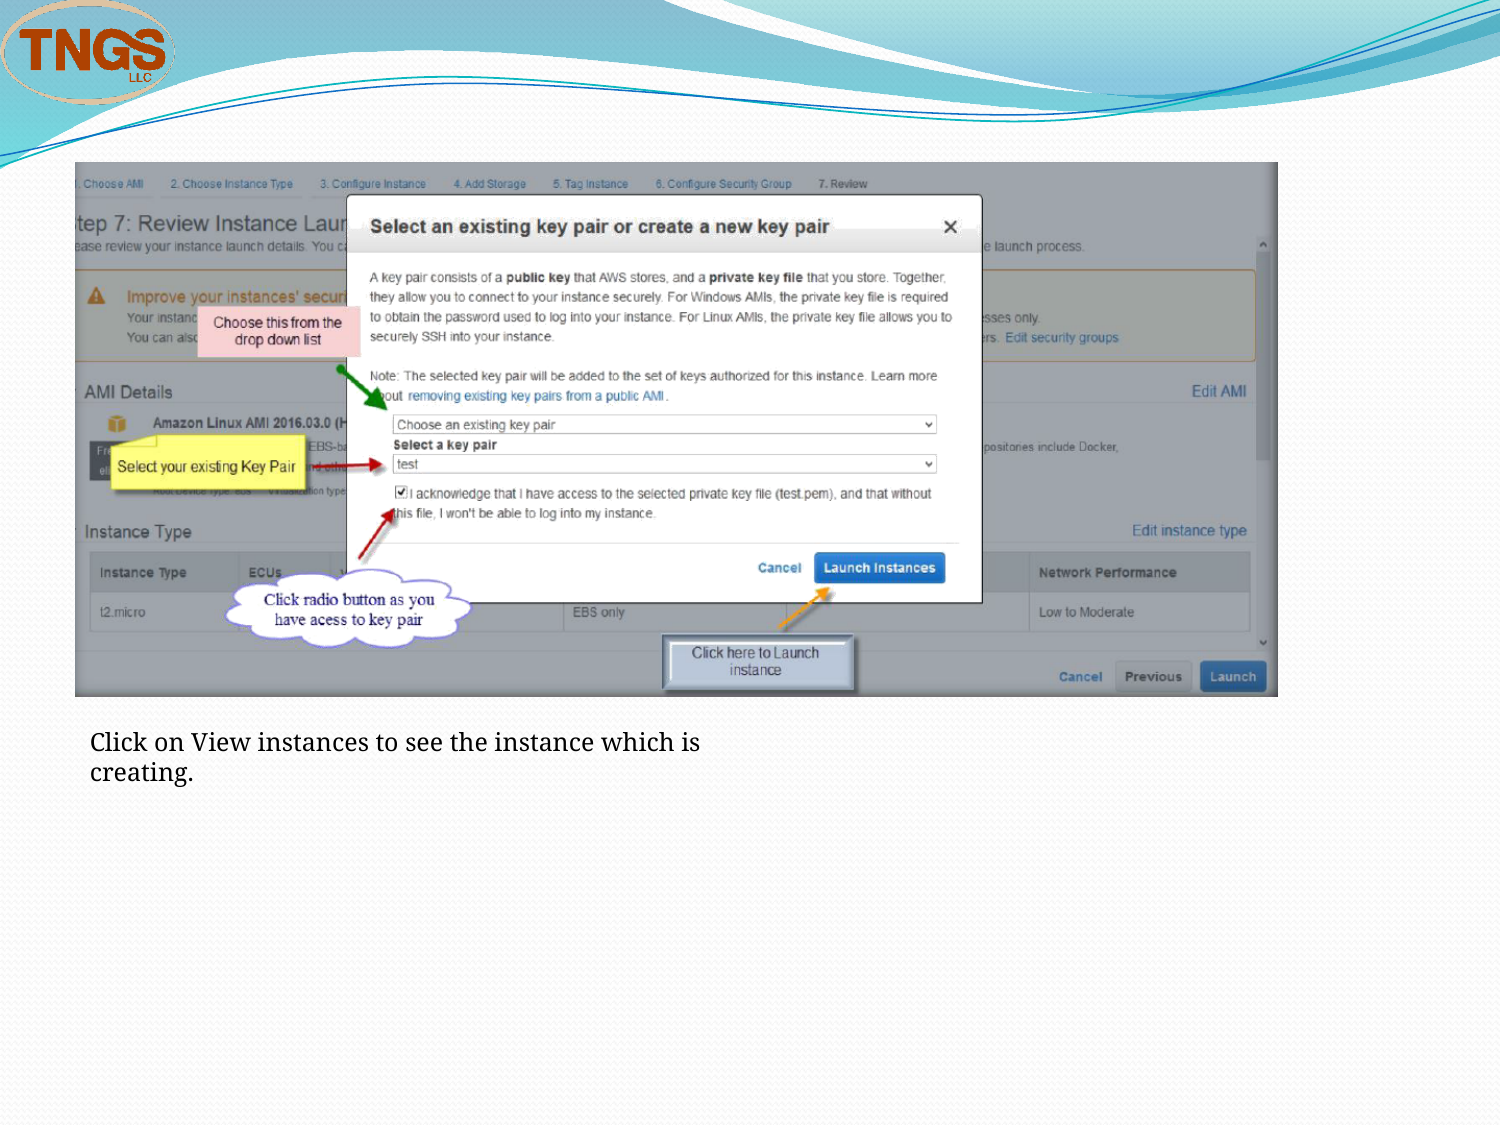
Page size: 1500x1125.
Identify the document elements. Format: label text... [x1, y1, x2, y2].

text_box Click on View instances to see the instance which is creating. [74, 718, 825, 794]
picture [74, 162, 1278, 698]
picture [0, 0, 175, 105]
